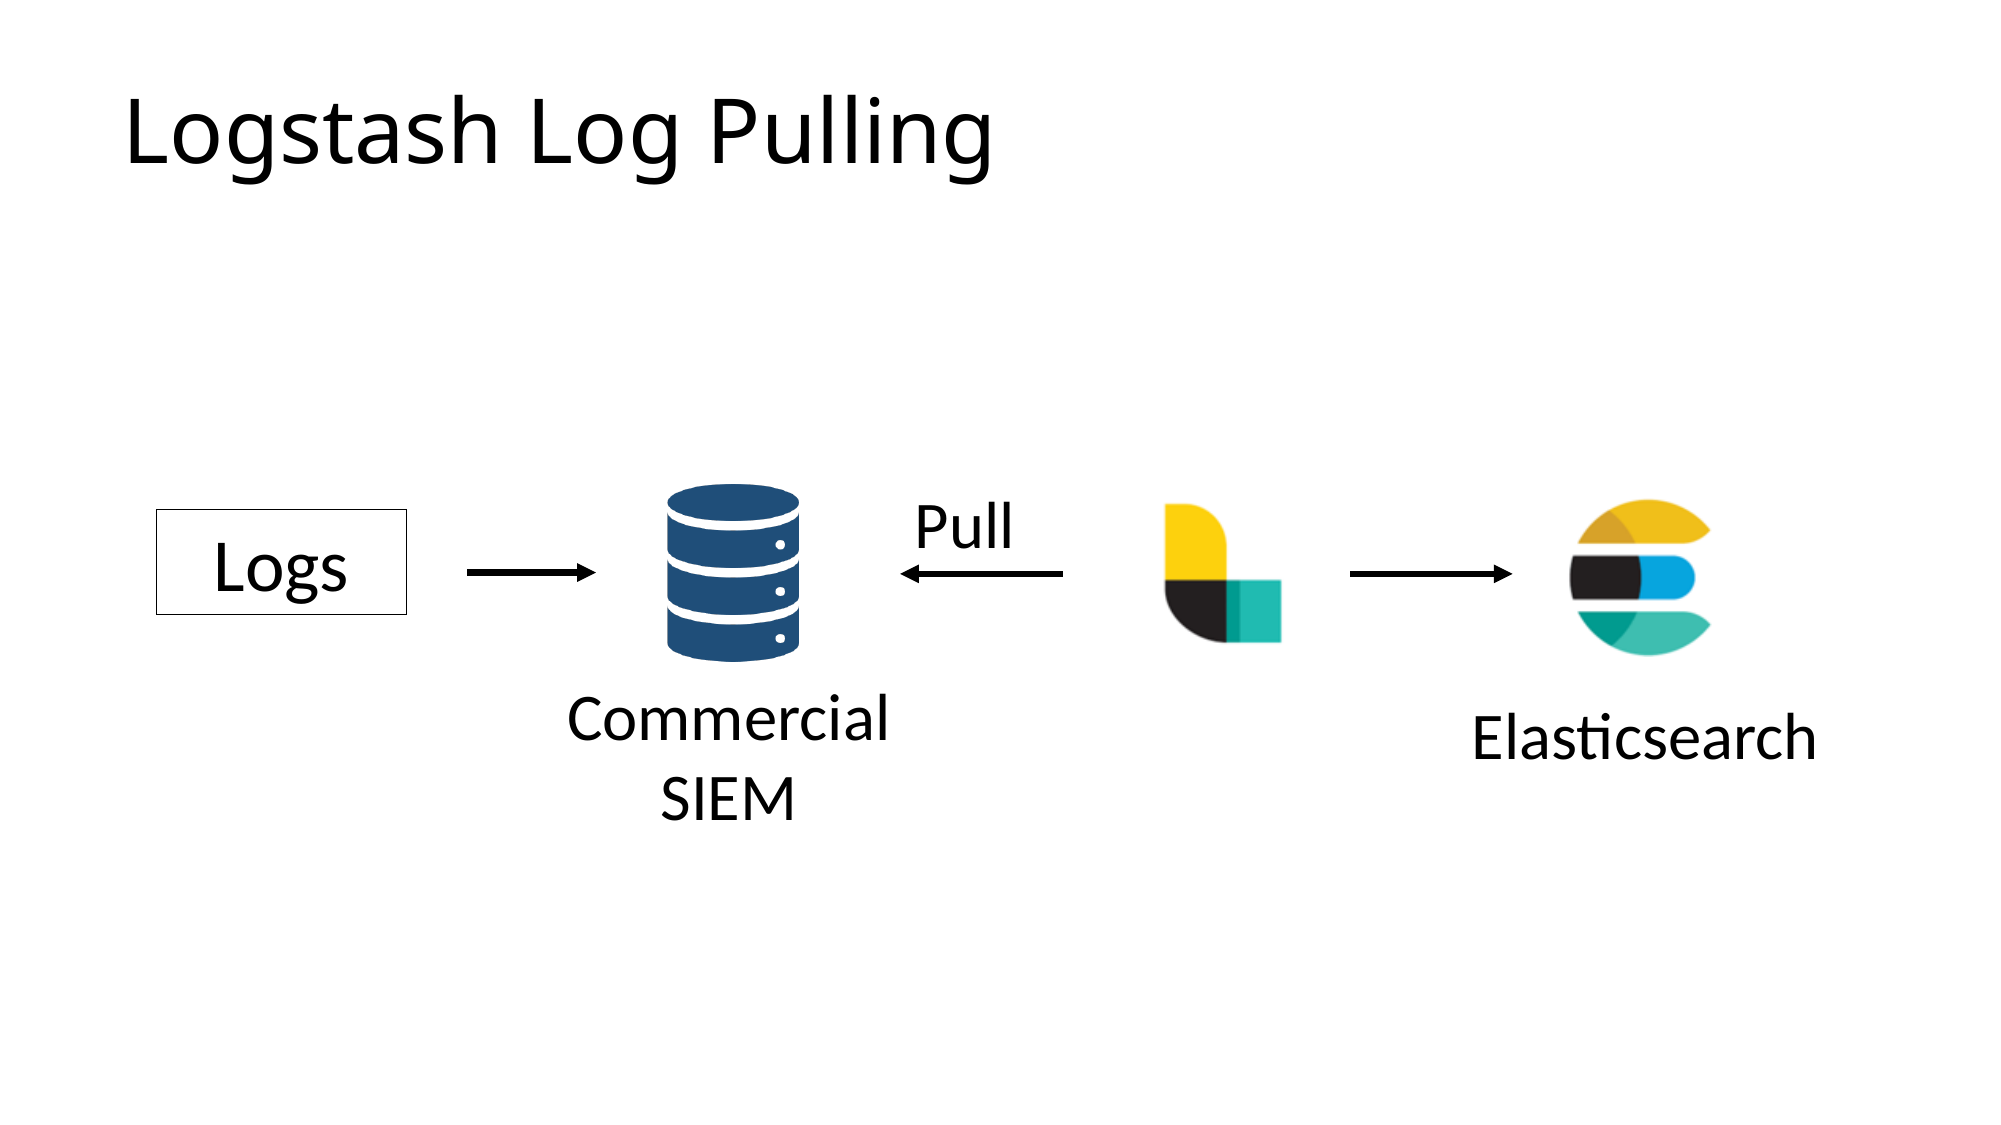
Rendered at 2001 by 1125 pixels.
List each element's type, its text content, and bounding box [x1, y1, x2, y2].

text_box Commercial SIEM [520, 666, 938, 842]
text_box Pull [900, 474, 1063, 570]
picture [619, 460, 846, 686]
picture [1565, 497, 1726, 657]
picture [1161, 501, 1288, 646]
text_box Logs [156, 509, 407, 615]
text_box Elasticsearch [1432, 685, 1859, 781]
title Logstash Log Pulling [107, 78, 1893, 191]
